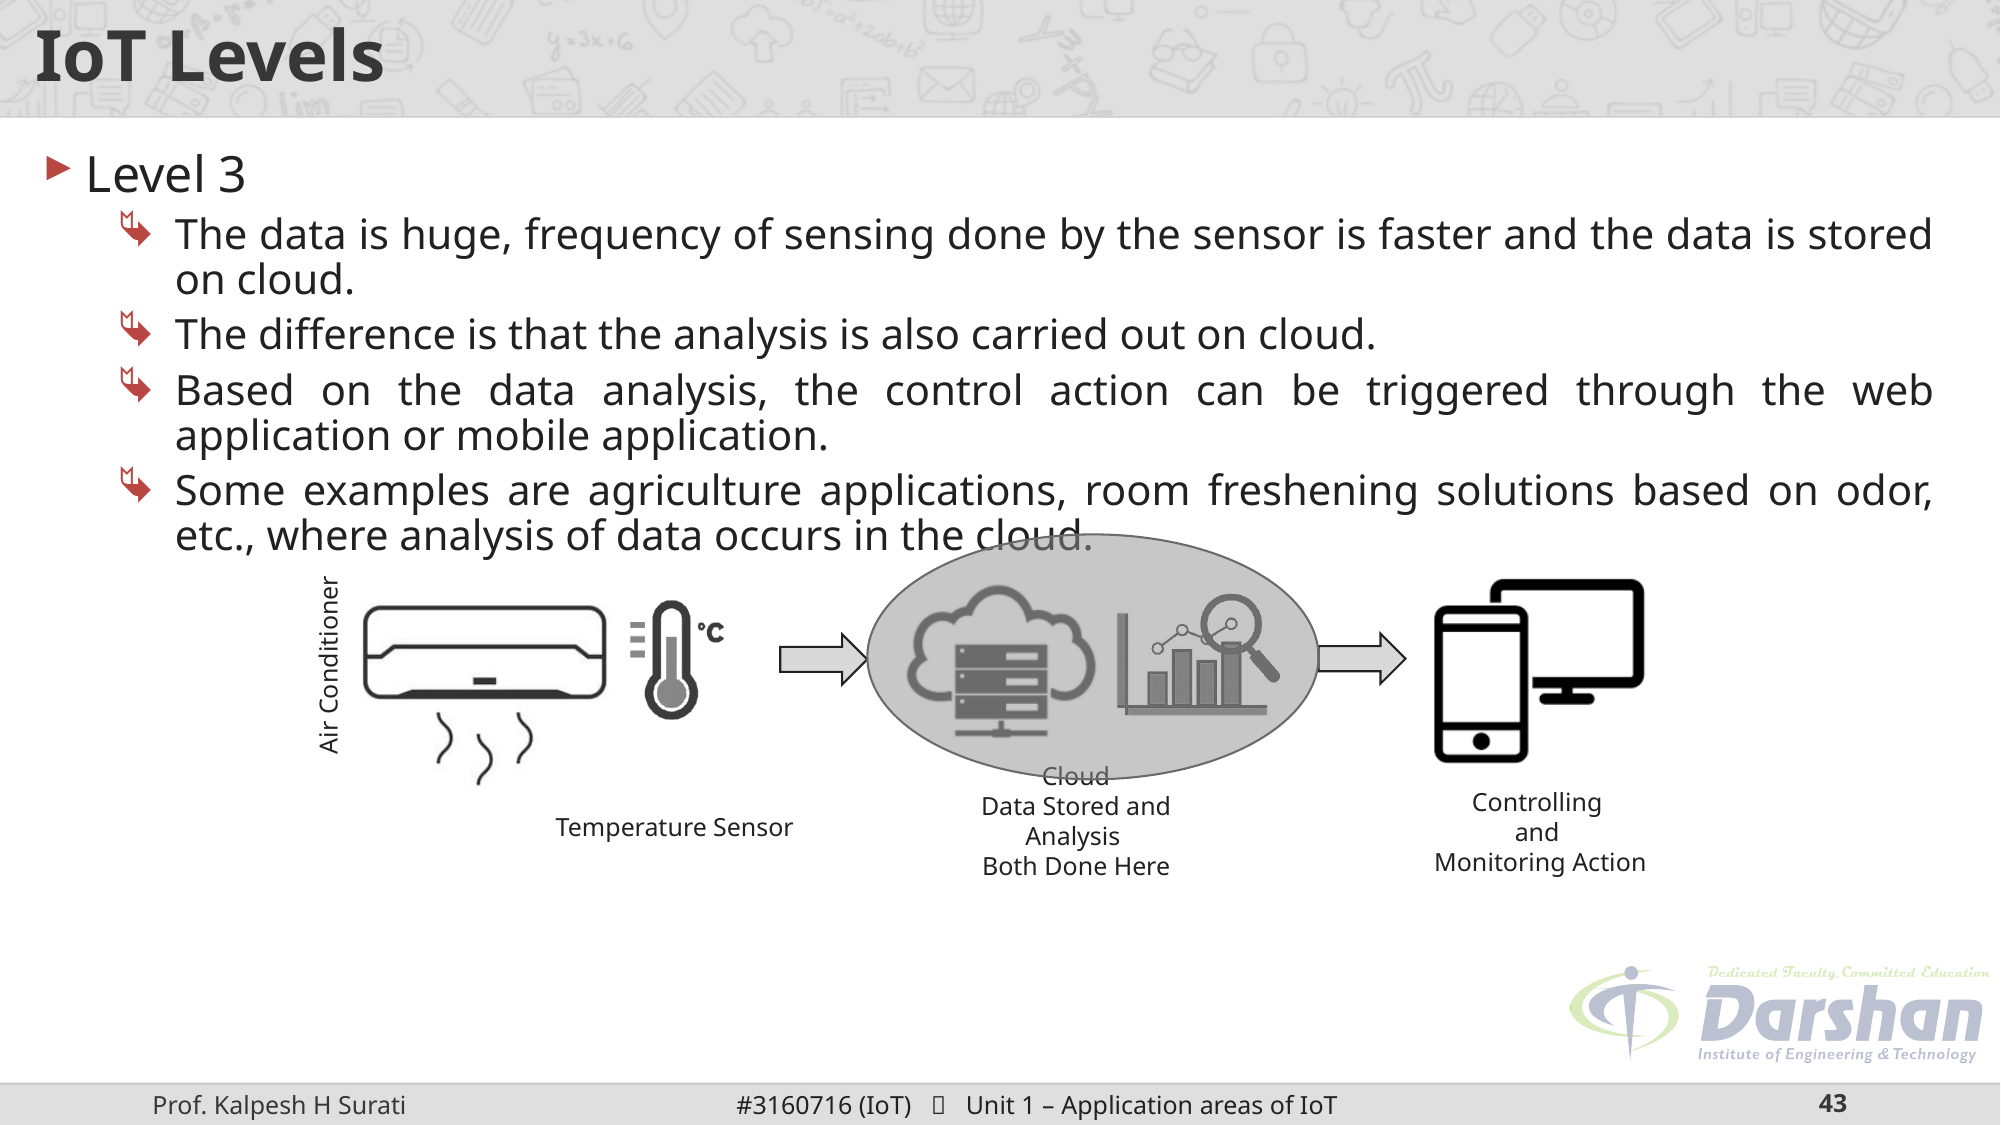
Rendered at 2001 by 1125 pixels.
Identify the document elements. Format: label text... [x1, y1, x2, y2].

text_box [970, 533, 1216, 553]
title IoT Levels [0, 0, 2000, 117]
list Level 3 The data is huge, frequency of sensing done by the sensor is faster and the data is stored on cloud. The difference is that the analysis is also carried out on cloud. Based on the data analysis, the control action can be triggered through the web application or mobile application. Some examples are agriculture applications, room freshening solutions based on odor, etc., where analysis of data occurs in the cloud. [27, 141, 1950, 577]
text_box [304, 553, 1673, 909]
